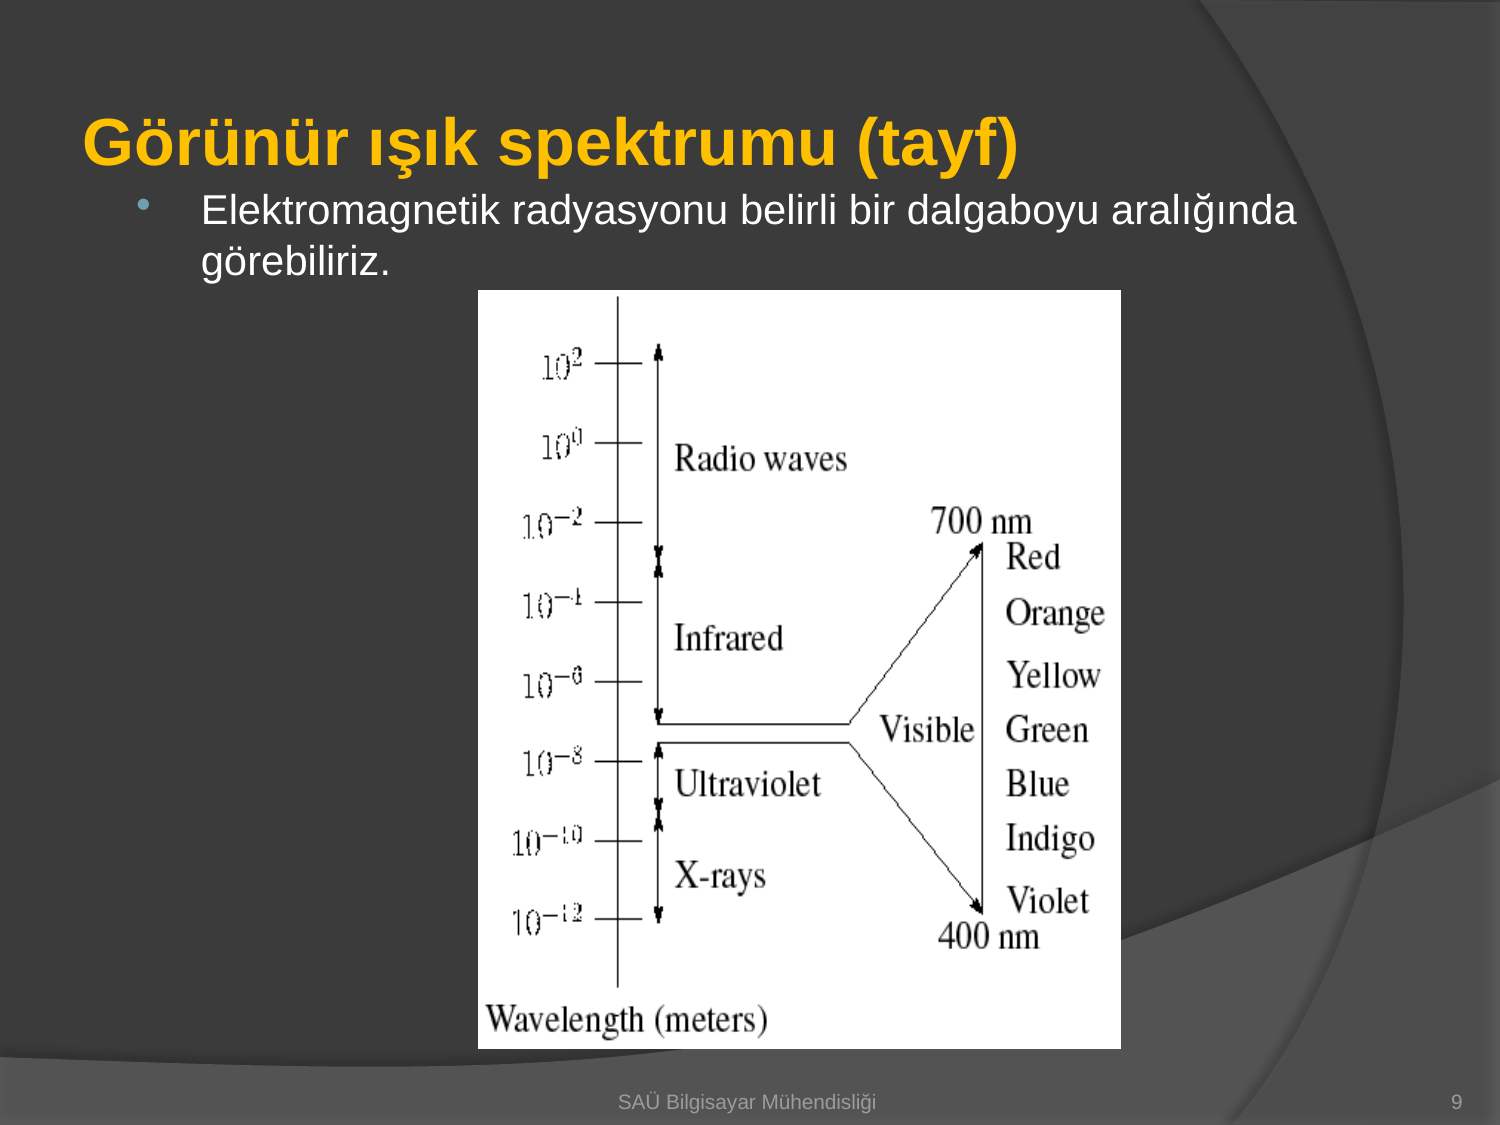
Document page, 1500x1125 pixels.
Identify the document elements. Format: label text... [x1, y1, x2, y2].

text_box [477, 290, 1121, 1049]
title Görünür ışık spektrumu (tayf) [75, 45, 1300, 233]
slide_number 9 [1337, 1053, 1463, 1114]
list Elektromagnetik radyasyonu belirli bir dalgaboyu aralığında görebiliriz. [117, 175, 1455, 401]
footer SAÜ Bilgisayar Mühendisliği [512, 1059, 988, 1114]
